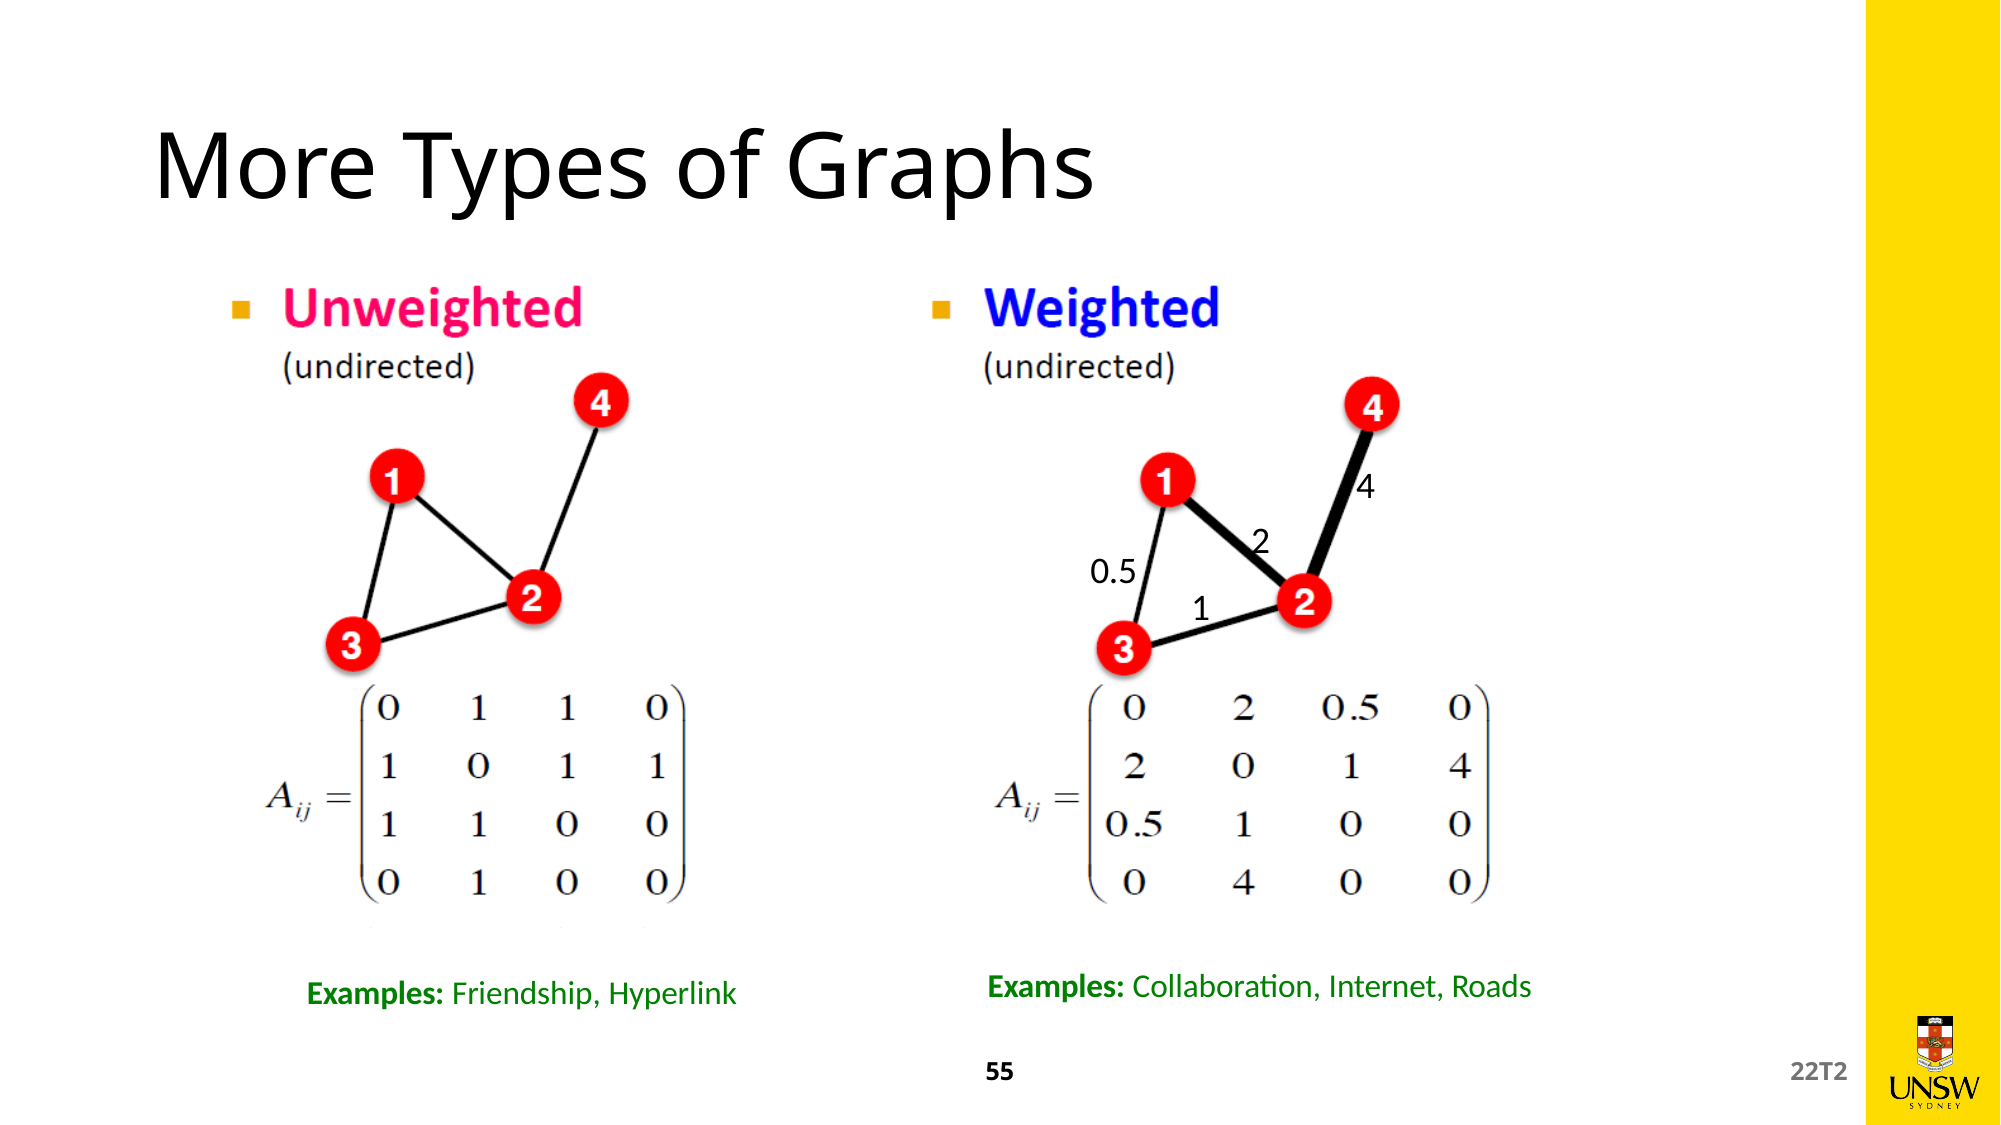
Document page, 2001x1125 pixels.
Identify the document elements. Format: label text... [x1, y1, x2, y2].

slide_number 55 [774, 1042, 1187, 1103]
text_box Examples: Collaboration, Internet, Roads [985, 961, 1542, 1004]
picture [216, 277, 1563, 928]
footer 22T2 [1187, 1042, 1863, 1103]
text_box Examples: Friendship, Hyperlink [304, 968, 744, 1011]
title More Types of Graphs [137, 59, 1863, 278]
picture [1890, 1016, 1980, 1109]
